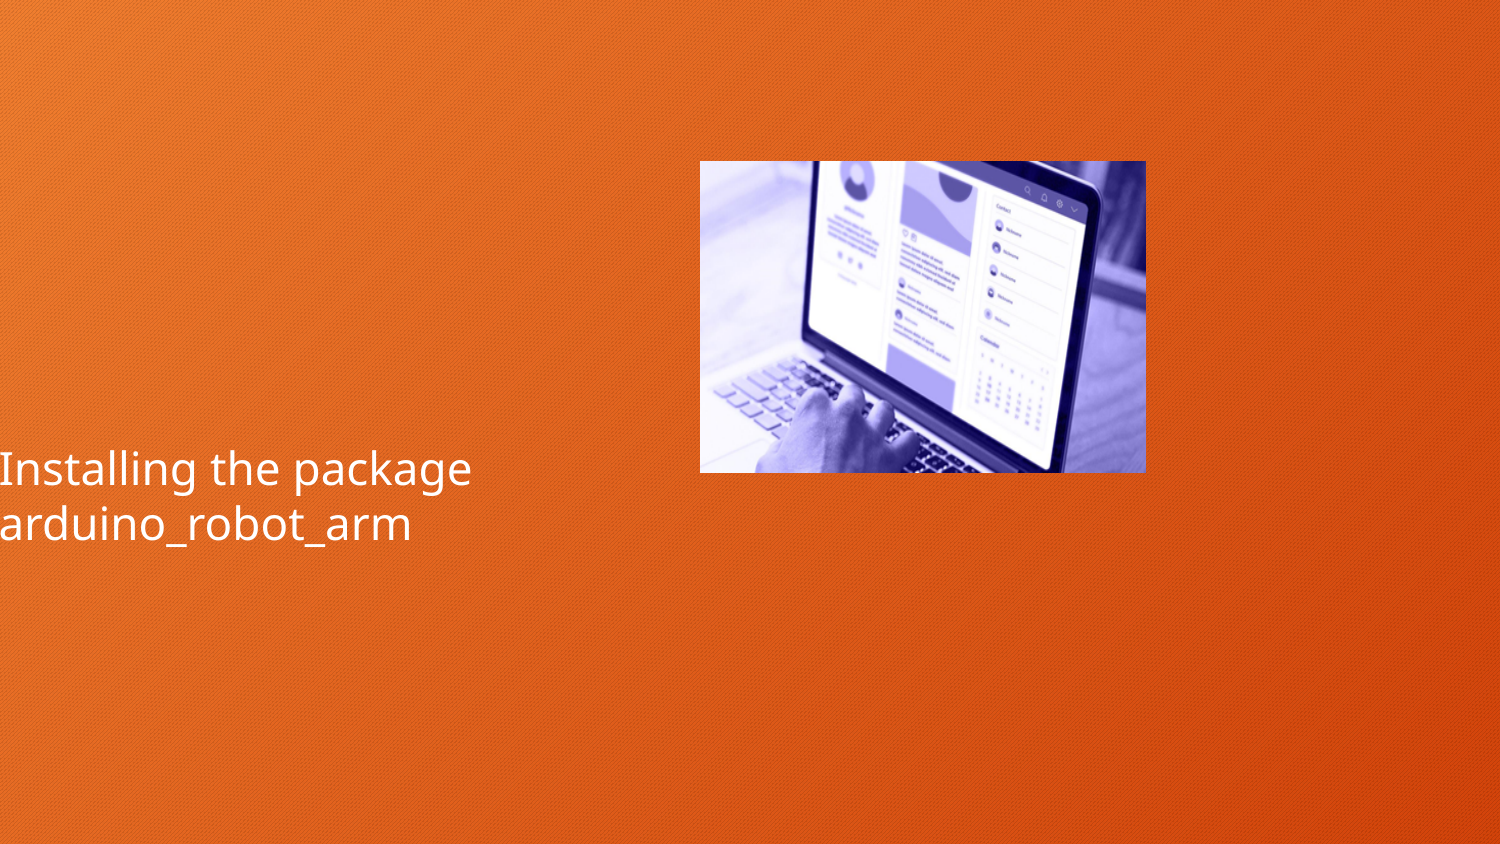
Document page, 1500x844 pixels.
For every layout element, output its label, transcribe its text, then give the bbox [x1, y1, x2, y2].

title Installing the package arduino_robot_arm [0, 421, 637, 623]
picture [700, 161, 1146, 473]
